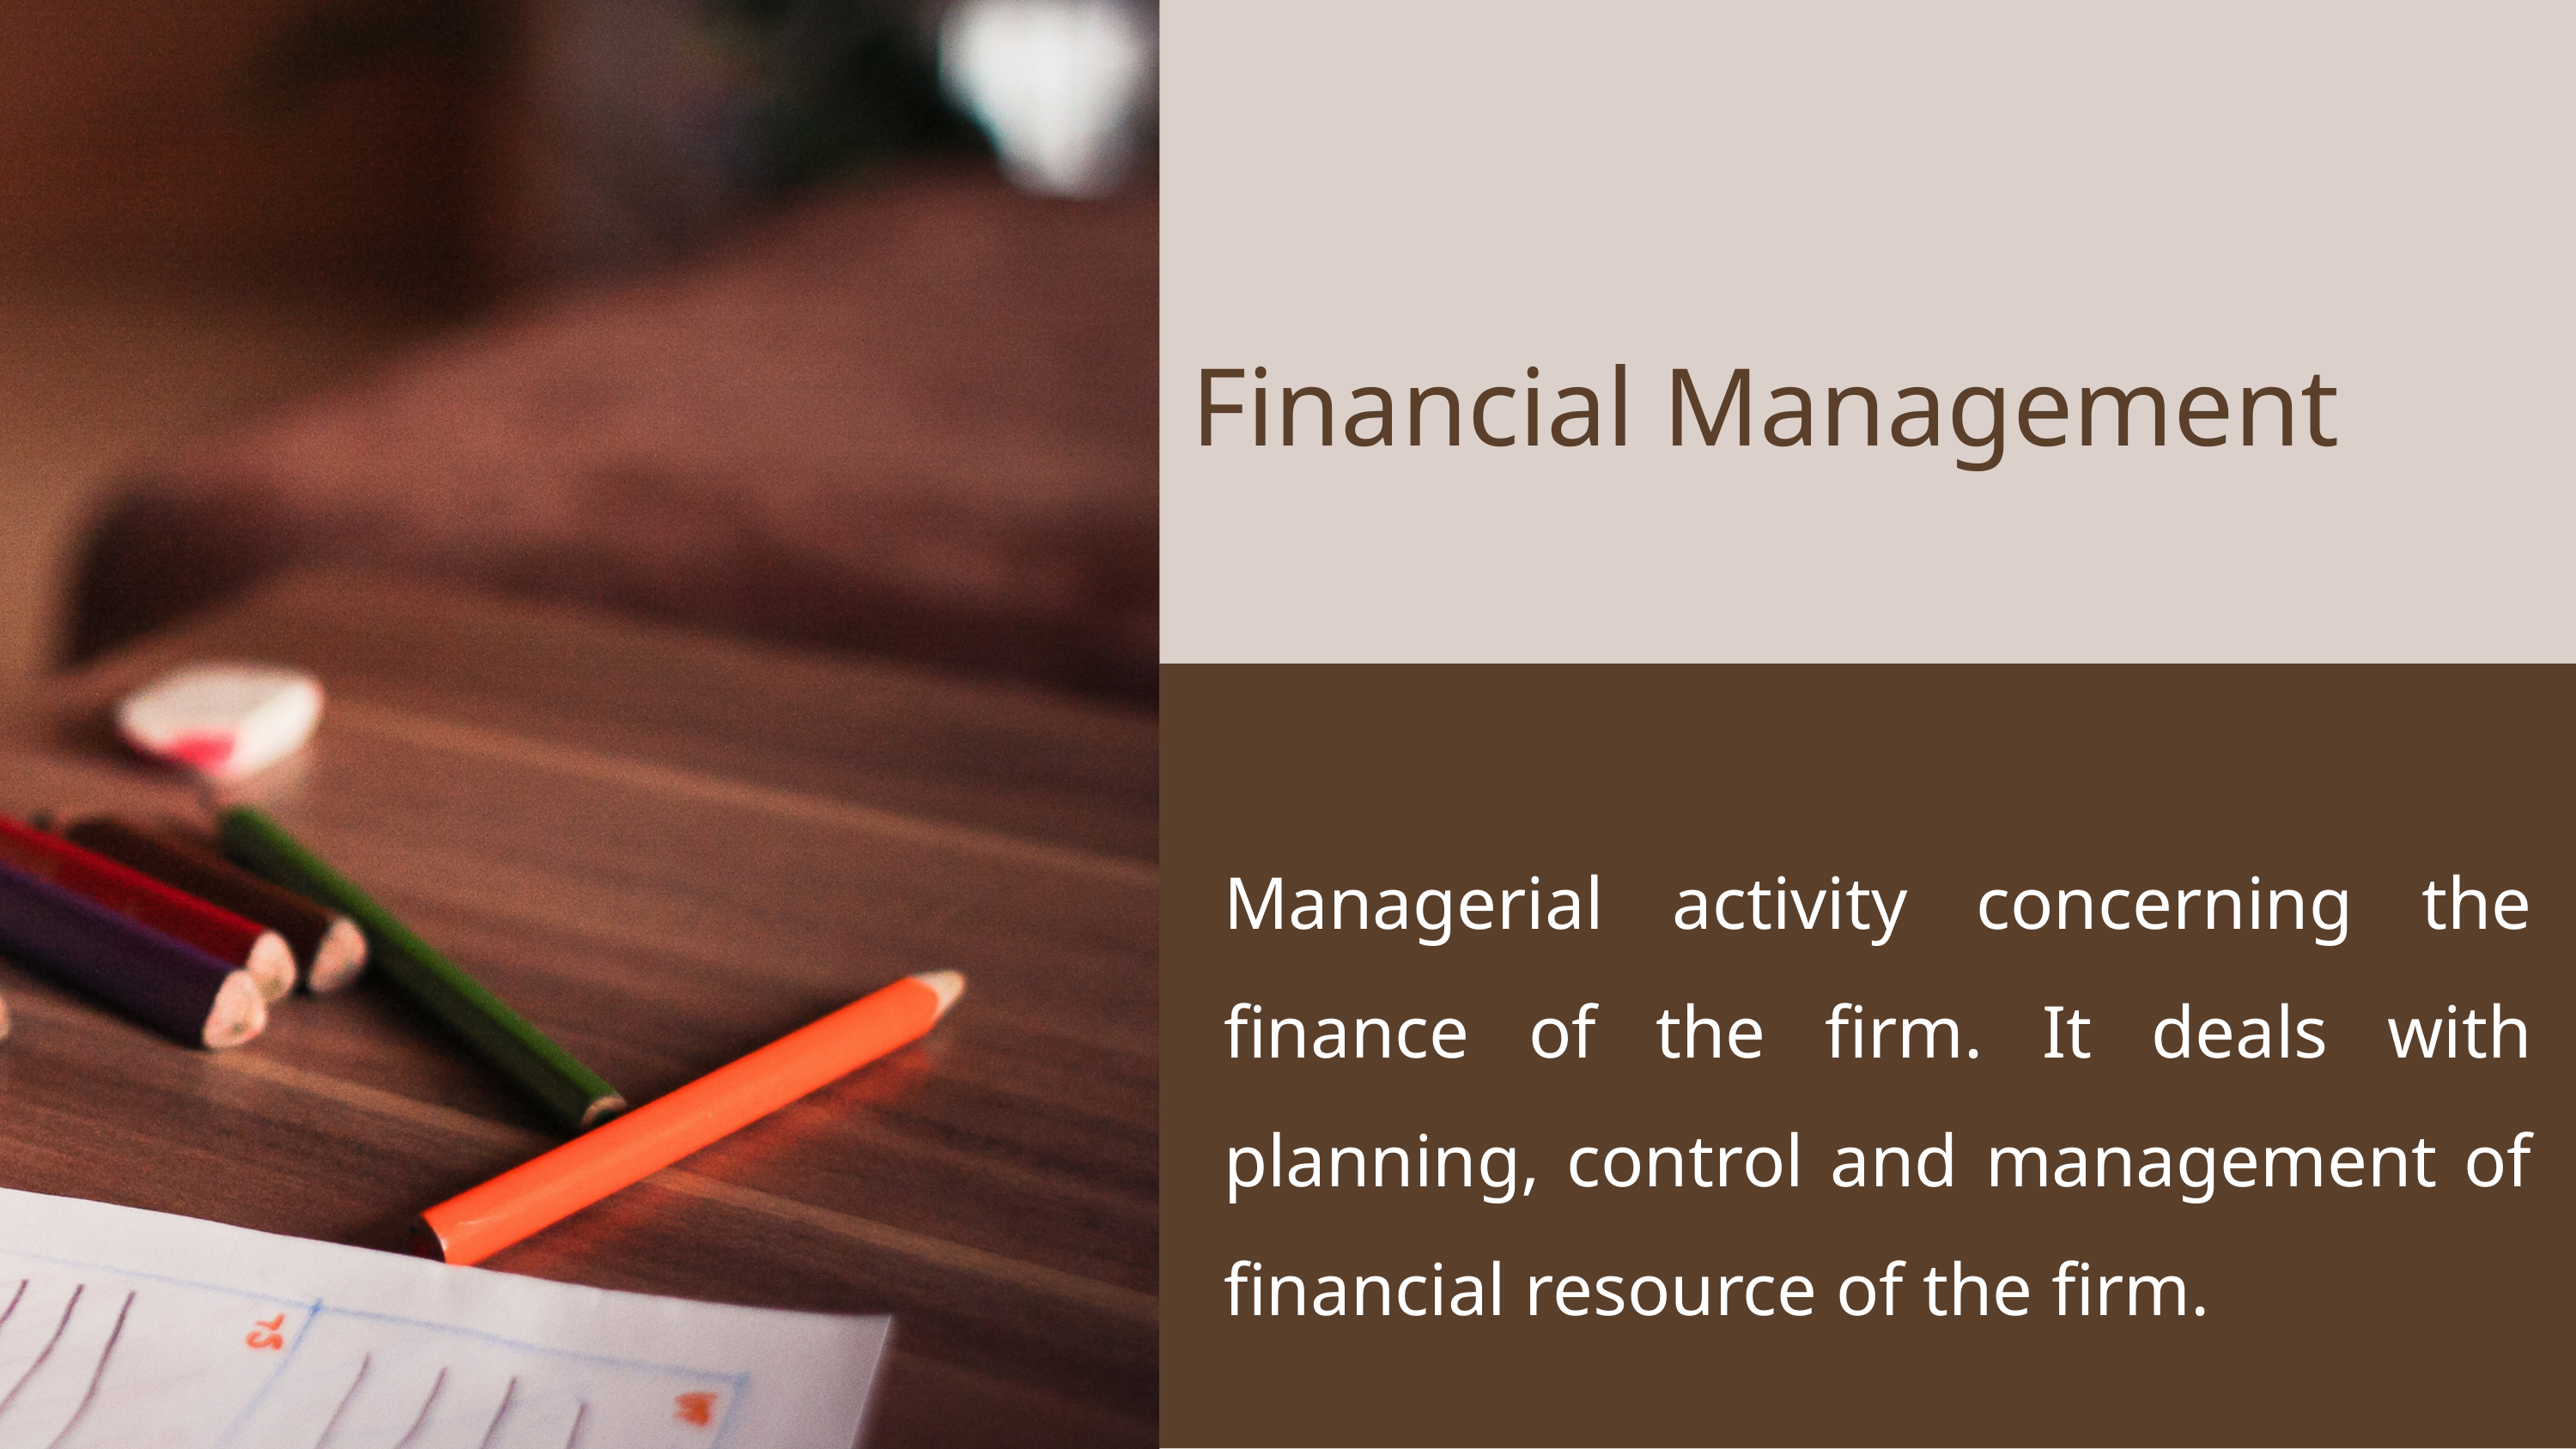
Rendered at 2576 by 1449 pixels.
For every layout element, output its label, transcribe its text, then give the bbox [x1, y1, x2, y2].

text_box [0, 0, 1160, 1449]
text_box Financial Management [1191, 316, 2533, 468]
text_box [1159, 664, 2576, 1449]
